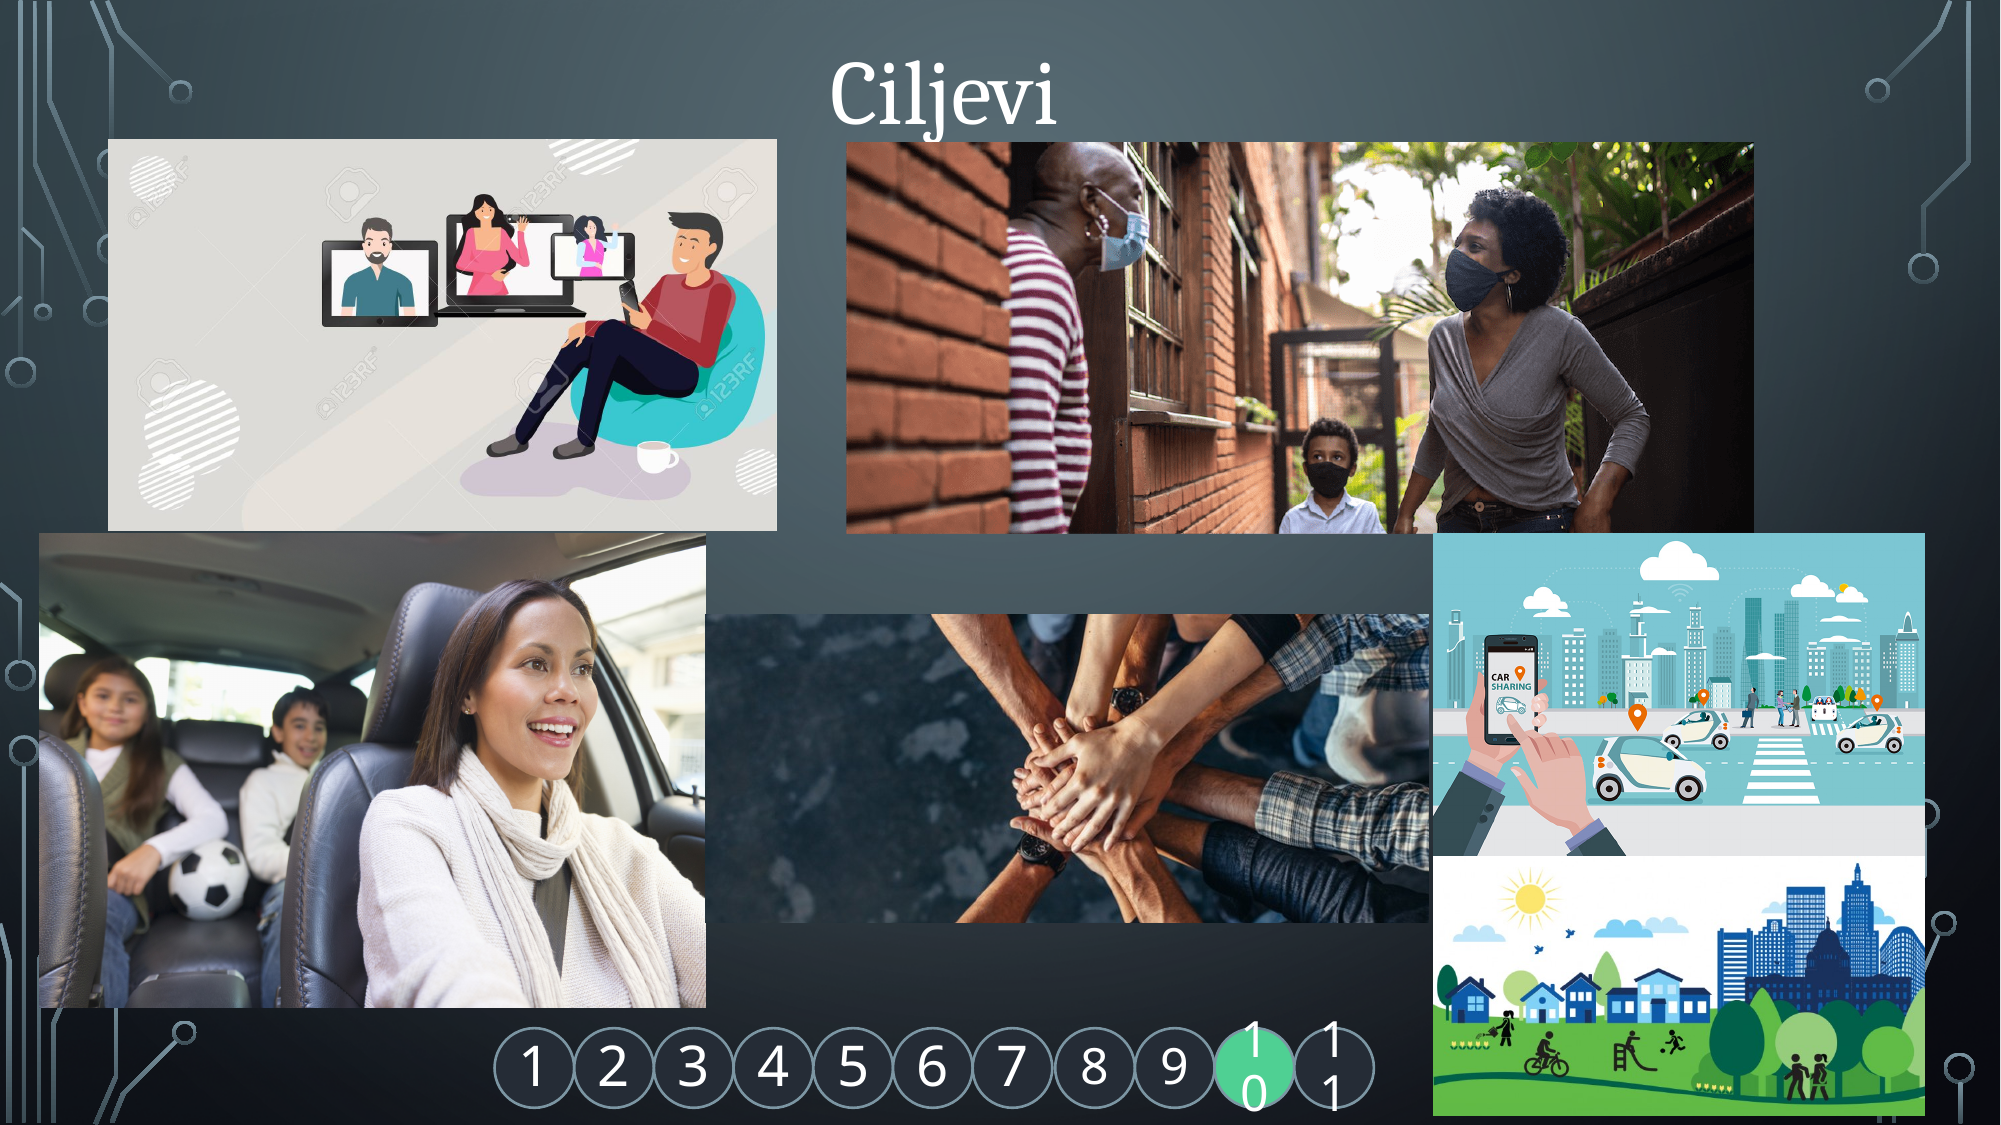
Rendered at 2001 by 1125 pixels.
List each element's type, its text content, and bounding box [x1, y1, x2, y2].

text_box Ciljevi [815, 25, 1075, 151]
picture [846, 142, 1925, 1117]
picture [108, 139, 777, 531]
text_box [284, 1027, 757, 1109]
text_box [757, 1027, 1433, 1109]
picture [38, 532, 1429, 1008]
